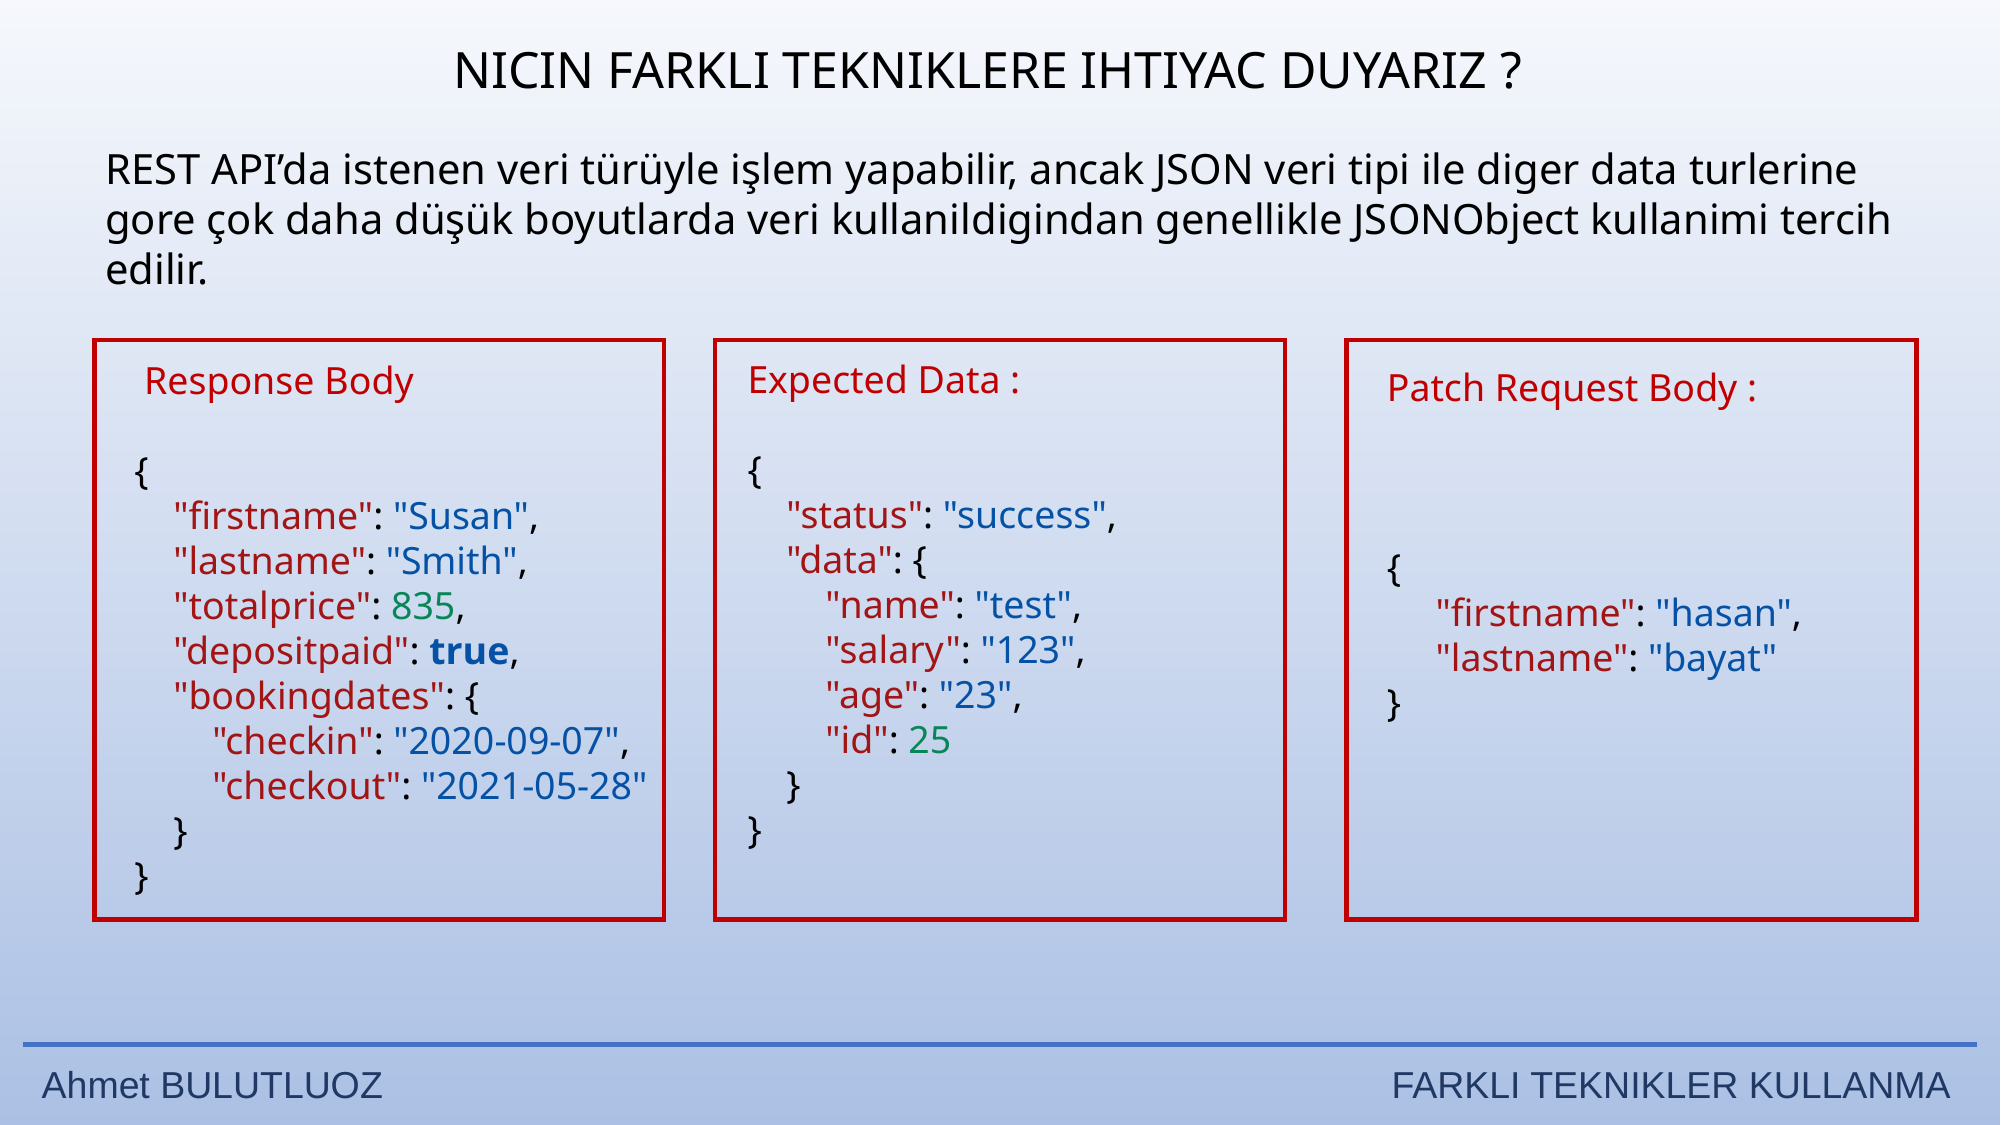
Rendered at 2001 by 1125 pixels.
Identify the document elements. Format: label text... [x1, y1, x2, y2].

text_box Response Body { "firstname": "Susan", "lastname": "Smith", "totalprice": 835, "depositpaid": true, "bookingdates": { "checkin": "2020-09-07", "checkout": "2021-05-28" } } [119, 349, 690, 905]
text_box Ahmet BULUTLUOZ FARKLI TEKNIKLER KULLANMA [26, 1053, 1981, 1114]
text_box REST API’da istenen veri türüyle işlem yapabilir, ancak JSON veri tipi ile diger data turlerine gore çok daha düşük boyutlarda veri kullanildigindan genellikle JSONObject kullanimi tercih edilir. [90, 135, 1910, 301]
text_box [94, 339, 665, 920]
text_box [1346, 339, 1917, 920]
text_box NICIN FARKLI TEKNIKLERE IHTIYAC DUYARIZ ? [422, 31, 1554, 106]
text_box [715, 339, 1285, 920]
